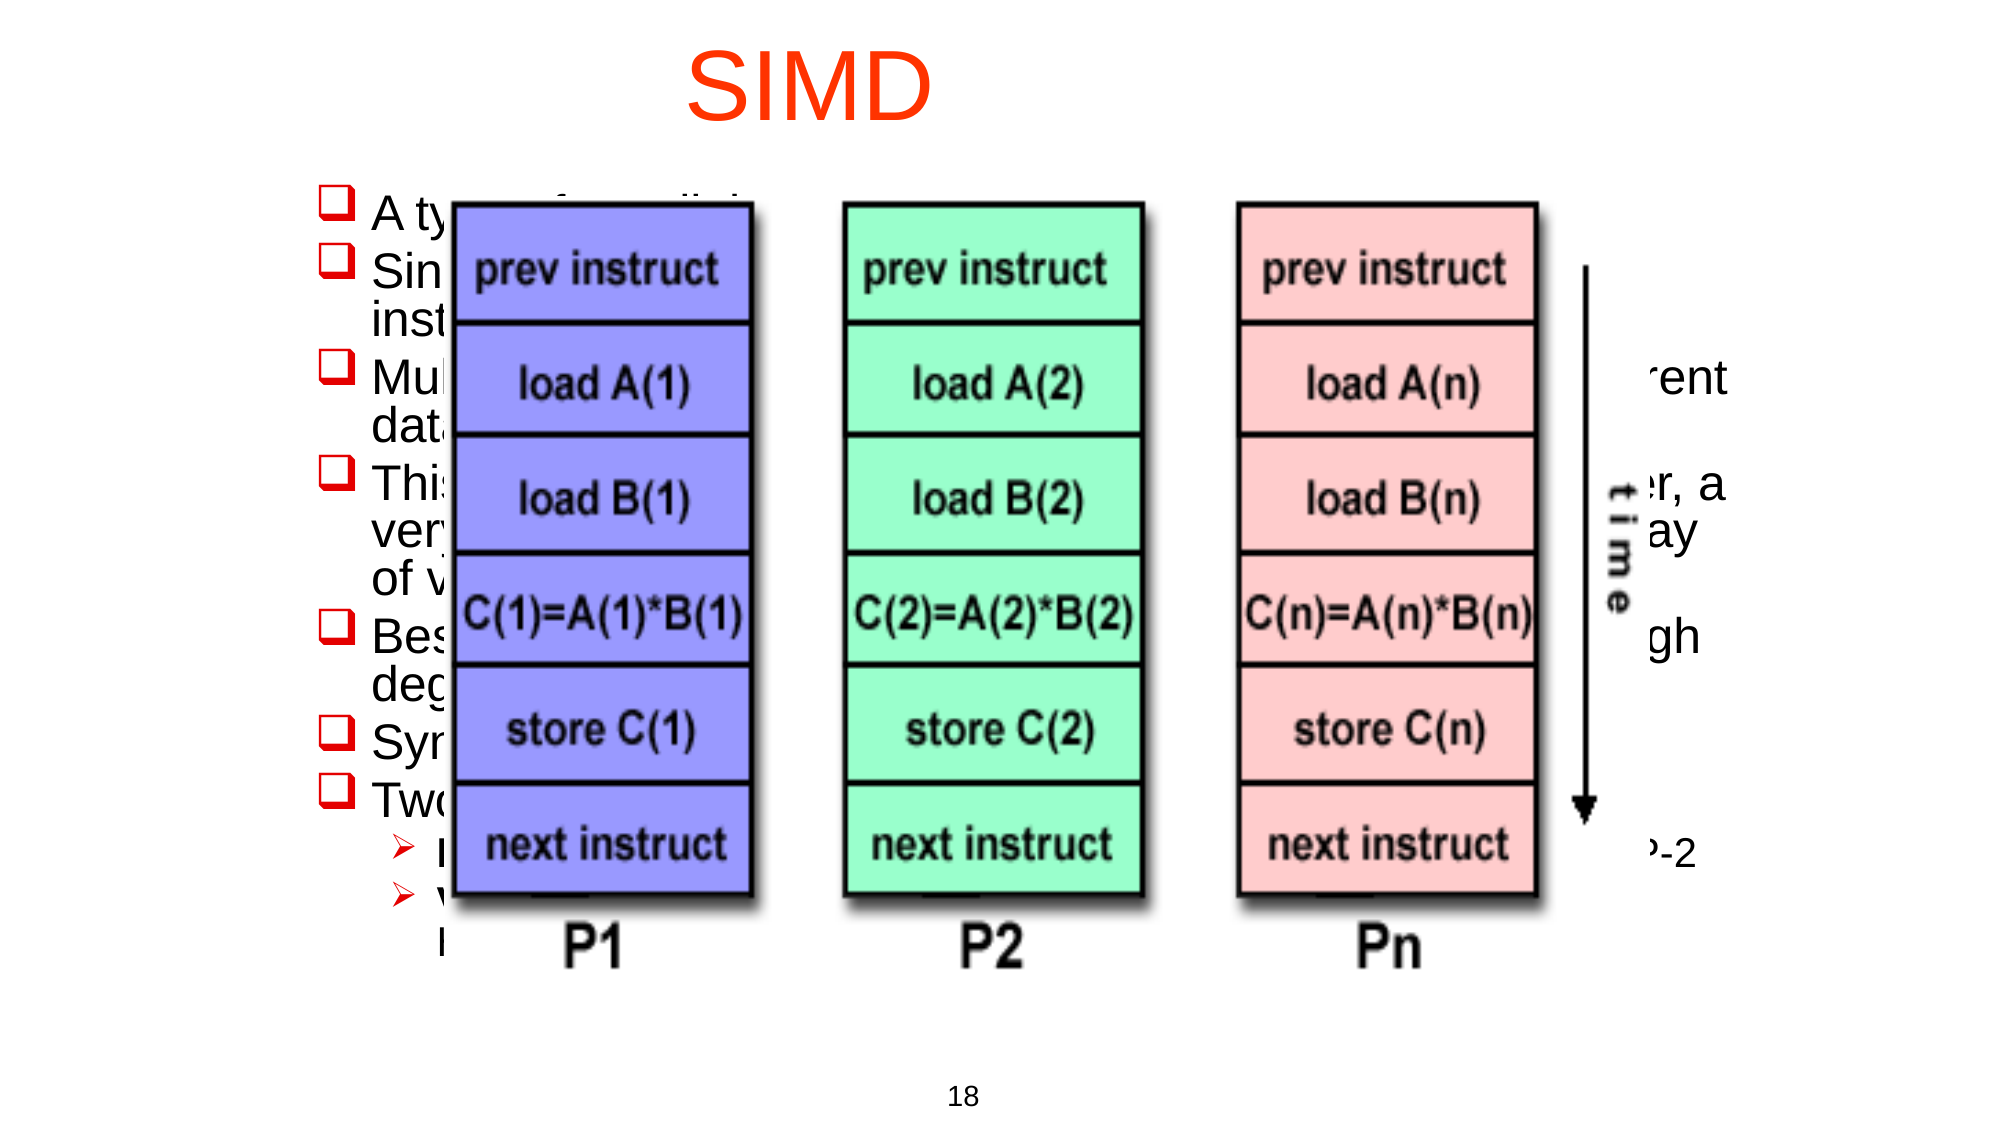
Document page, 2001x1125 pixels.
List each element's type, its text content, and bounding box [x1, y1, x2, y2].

list A type of parallel computer Single instruction: All processing units execute the same instruction at any given clock cycle Multiple data: Each processing unit can operate on a different data element This type of machine typically has an instruction dispatcher, a very high-bandwidth internal network, and a very large array of very small-capacity instruction units. Best suited for specialized problems characterized by a high degree of regularity,such as image processing. Synchronous (lockstep) and deterministic execution Two varieties: Processor Arrays: Connection Machine CM-2, Maspar MP-1, MP-2 Vector Pipelines: IBM 9000, Cray C90, Fujitsu VP, NEC SX-2, Hitachi S820 [300, 184, 1750, 975]
picture [444, 196, 1650, 980]
title SIMD [670, 0, 1709, 161]
